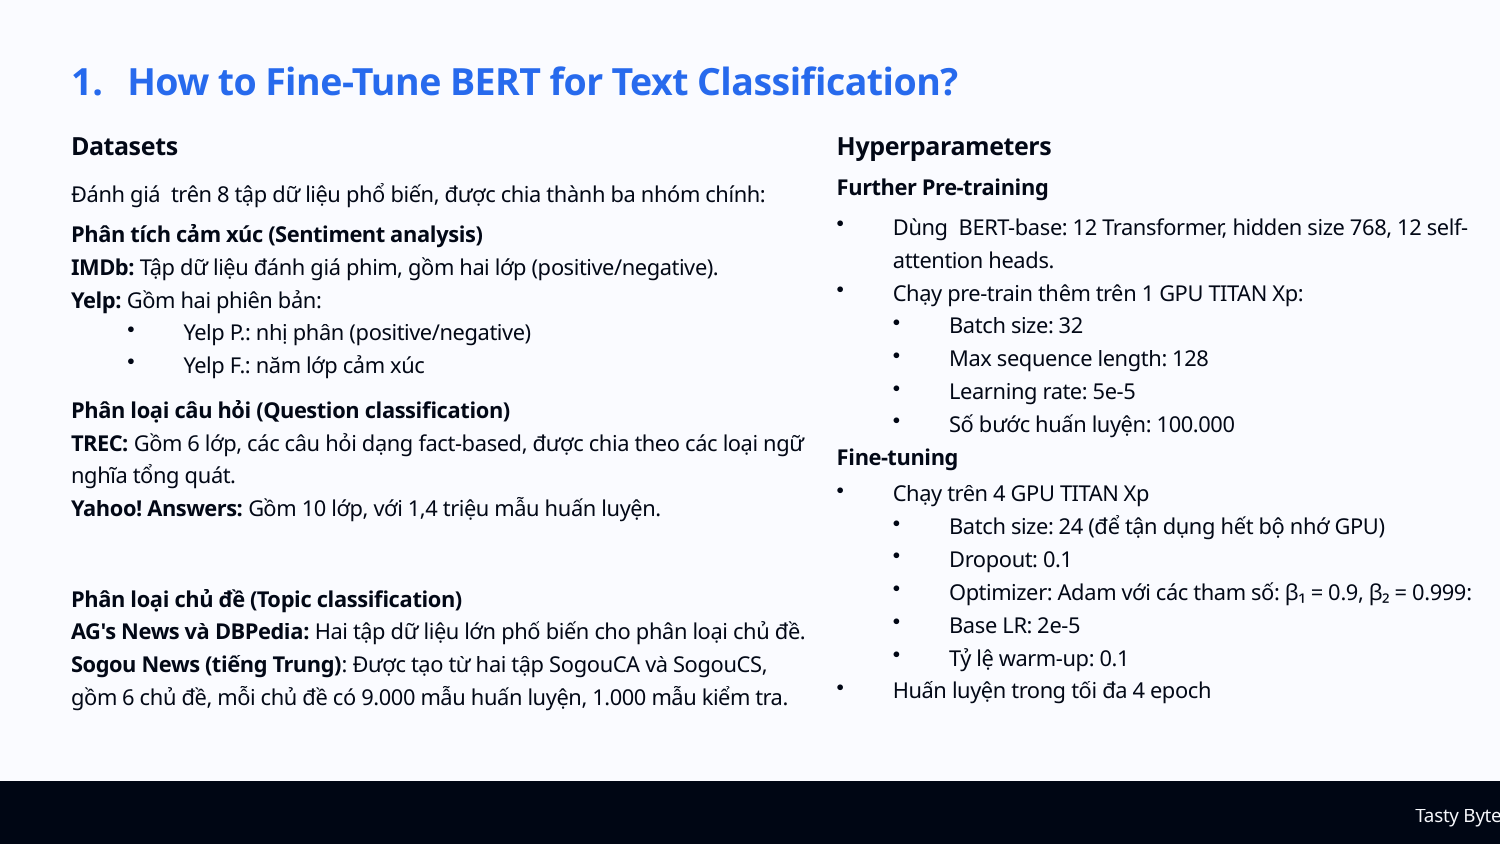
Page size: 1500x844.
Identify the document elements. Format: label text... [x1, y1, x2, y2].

text_box Fine-tuning [823, 441, 1475, 470]
picture [0, 781, 1500, 844]
text_box Dùng BERT-base: 12 Transformer, hidden size 768, 12 self-attention heads. Chạy pre-train thêm trên 1 GPU TITAN Xp: Batch size: 32 Max sequence length: 128 Learning rate: 5e-5 Số bước huấn luyện: 100.000 [821, 207, 1500, 437]
text_box Phân loại câu hỏi (Question classification) TREC: Gồm 6 lớp, các câu hỏi dạng fact-based, được chia theo các loại ngữ nghĩa tổng quát. Yahoo! Answers: Gồm 10 lớp, với 1,4 triệu mẫu huấn luyện. [56, 389, 823, 522]
text_box Datasets [56, 128, 486, 161]
text_box Hyperparameters [821, 128, 1475, 161]
text_box Đánh giá trên 8 tập dữ liệu phổ biến, được chia thành ba nhóm chính: [56, 174, 860, 207]
text_box Further Pre-training [821, 171, 1475, 200]
text_box Chạy trên 4 GPU TITAN Xp Batch size: 24 (để tận dụng hết bộ nhớ GPU) Dropout: 0.1 Optimizer: Adam với các tham số: β₁ = 0.9, β₂ = 0.999: Base LR: 2e-5 Tỷ lệ warm-up: 0.1 Huấn luyện trong tối đa 4 epoch [821, 473, 1500, 704]
text_box Phân loại chủ đề (Topic classification) AG's News và DBPedia: Hai tập dữ liệu lớn phổ biến cho phân loại chủ đề. Sogou News (tiếng Trung): Được tạo từ hai tập SogouCA và SogouCS, gồm 6 chủ đề, mỗi chủ đề có 9.000 mẫu huấn luyện, 1.000 mẫu kiểm tra. [56, 546, 823, 743]
text_box How to Fine-Tune BERT for Text Classification? [56, 56, 1000, 104]
text_box Phân tích cảm xúc (Sentiment analysis) IMDb: Tập dữ liệu đánh giá phim, gồm hai lớp (positive/negative). Yelp: Gồm hai phiên bản: Yelp P.: nhị phân (positive/negative) Yelp F.: năm lớp cảm xúc [56, 214, 821, 379]
